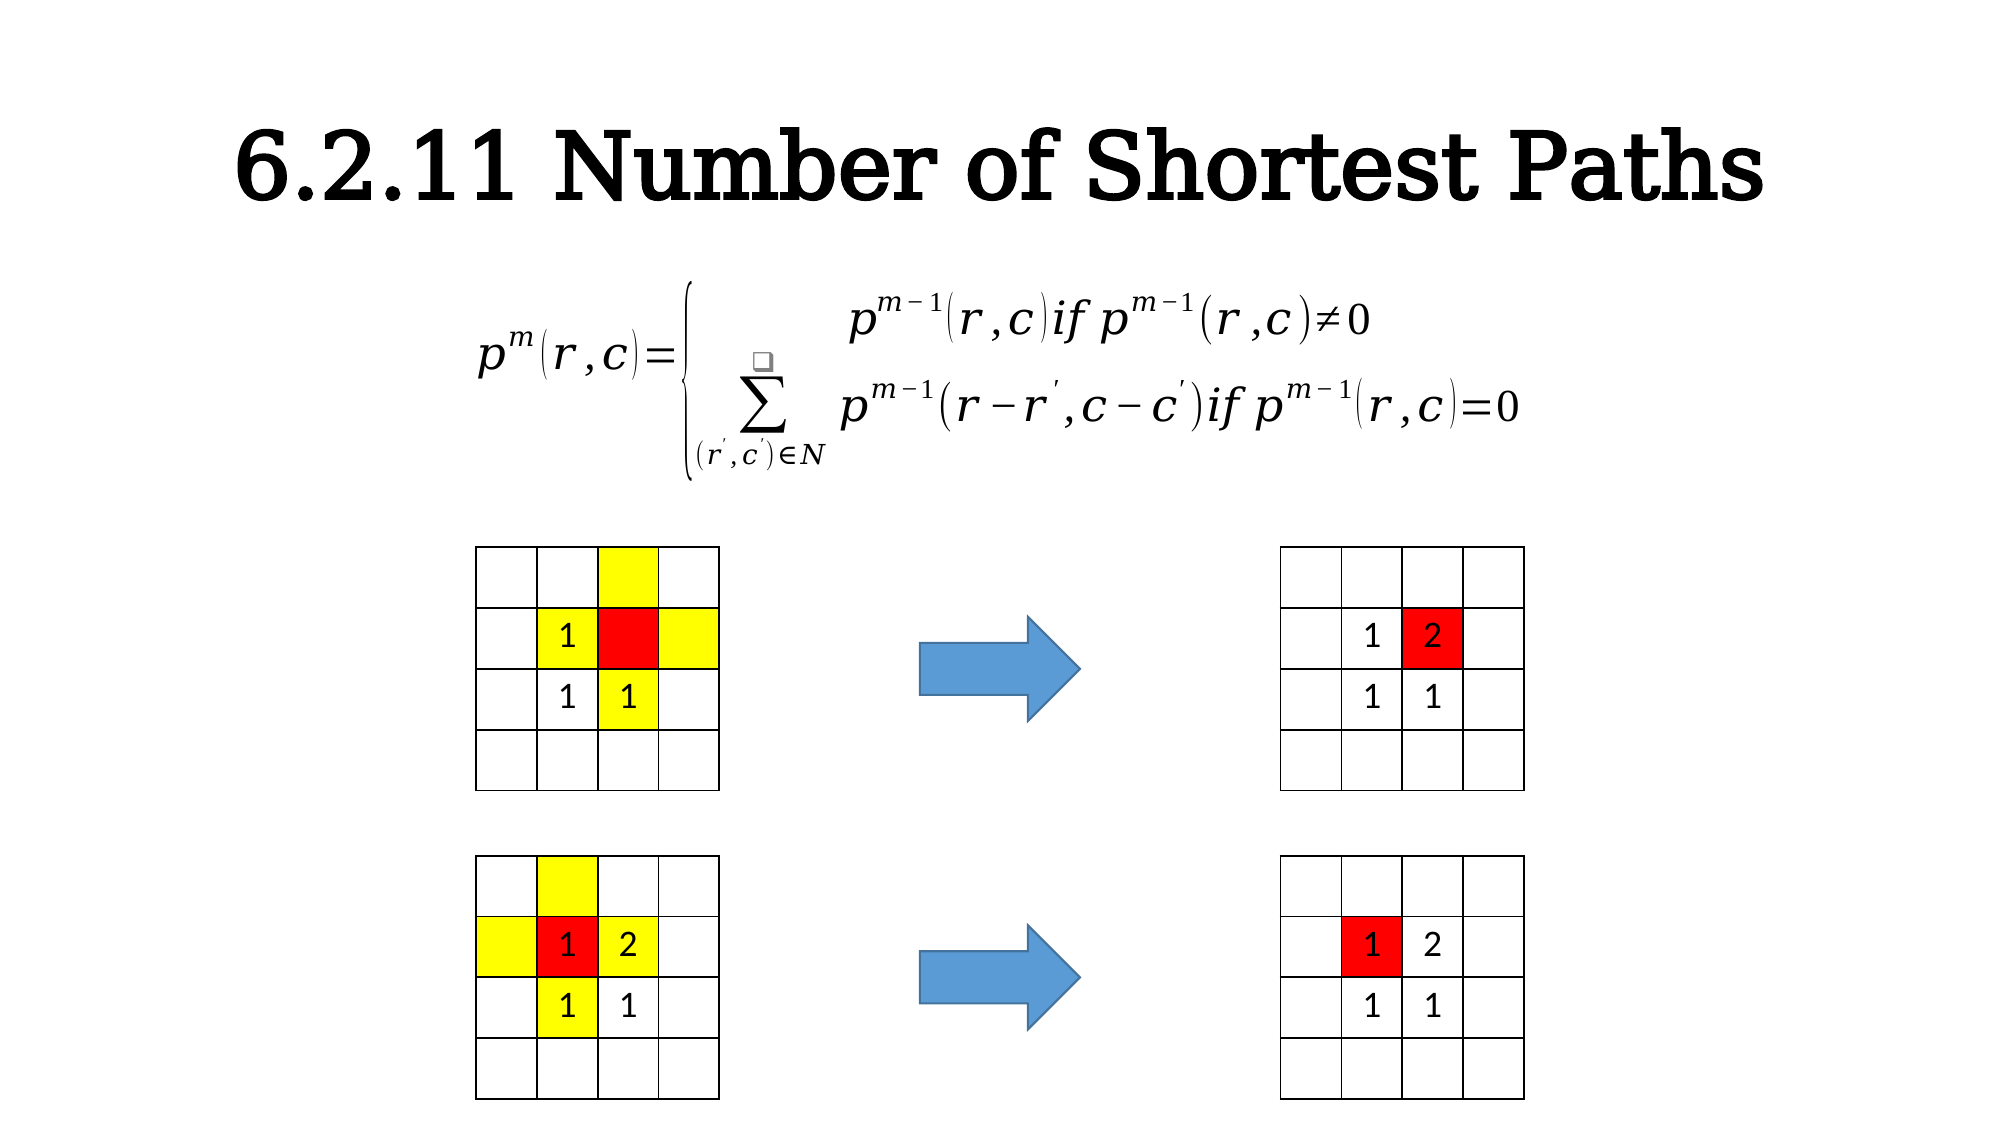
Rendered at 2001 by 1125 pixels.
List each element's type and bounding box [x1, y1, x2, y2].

table_cell [1342, 1039, 1401, 1098]
table_header [659, 548, 718, 607]
table_cell [538, 1039, 597, 1098]
table_header [1342, 548, 1401, 607]
table_cell [538, 731, 597, 790]
table_cell [1281, 917, 1341, 976]
table_cell [1464, 670, 1523, 729]
table_header [659, 857, 718, 916]
table_cell [538, 917, 597, 976]
table_cell [659, 670, 718, 729]
table_cell [477, 670, 536, 729]
table_cell [538, 670, 597, 729]
table_cell [599, 670, 658, 729]
table_cell [477, 1039, 536, 1098]
table_cell [1403, 731, 1462, 790]
table_cell [1403, 917, 1462, 976]
table_cell [659, 609, 718, 668]
table_cell [538, 609, 597, 668]
table_cell [1464, 978, 1523, 1037]
table_header [538, 857, 597, 916]
table_cell [659, 1039, 718, 1098]
table_header [1342, 857, 1401, 916]
table_cell [477, 609, 536, 668]
table_header [1464, 857, 1523, 916]
table_cell [659, 731, 718, 790]
table_header [1281, 548, 1341, 607]
table_cell [599, 917, 658, 976]
table_header [538, 548, 597, 607]
table_cell [1281, 978, 1341, 1037]
table_cell [1281, 609, 1341, 668]
table_cell [599, 731, 658, 790]
table_cell [538, 978, 597, 1037]
table_cell [477, 978, 536, 1037]
table_cell [1281, 731, 1341, 790]
table_cell [599, 978, 658, 1037]
table_header [1403, 548, 1462, 607]
table_cell [659, 978, 718, 1037]
table_cell [1403, 609, 1462, 668]
table_header [477, 548, 536, 607]
table_header [599, 548, 658, 607]
table_cell [599, 1039, 658, 1098]
table_header [599, 857, 658, 916]
table_cell [1342, 609, 1401, 668]
table_cell [659, 917, 718, 976]
table_cell [599, 609, 658, 668]
table_cell [477, 731, 536, 790]
table_cell [1281, 670, 1341, 729]
table_header [1403, 857, 1462, 916]
table_cell [1403, 1039, 1462, 1098]
text_box [918, 922, 1082, 1032]
table_cell [1342, 731, 1401, 790]
table_header [1281, 857, 1341, 916]
table_cell [1464, 731, 1523, 790]
table_cell [1403, 978, 1462, 1037]
table_cell [1281, 1039, 1341, 1098]
table_cell [1464, 917, 1523, 976]
title [137, 59, 1863, 278]
table_header [477, 857, 536, 916]
table_cell [1403, 670, 1462, 729]
table_cell [1464, 609, 1523, 668]
text_box [918, 614, 1082, 724]
table_cell [1342, 670, 1401, 729]
table_cell [1342, 978, 1401, 1037]
table_cell [1342, 917, 1401, 976]
table_header [1464, 548, 1523, 607]
table_cell [1464, 1039, 1523, 1098]
table_cell [477, 917, 536, 976]
